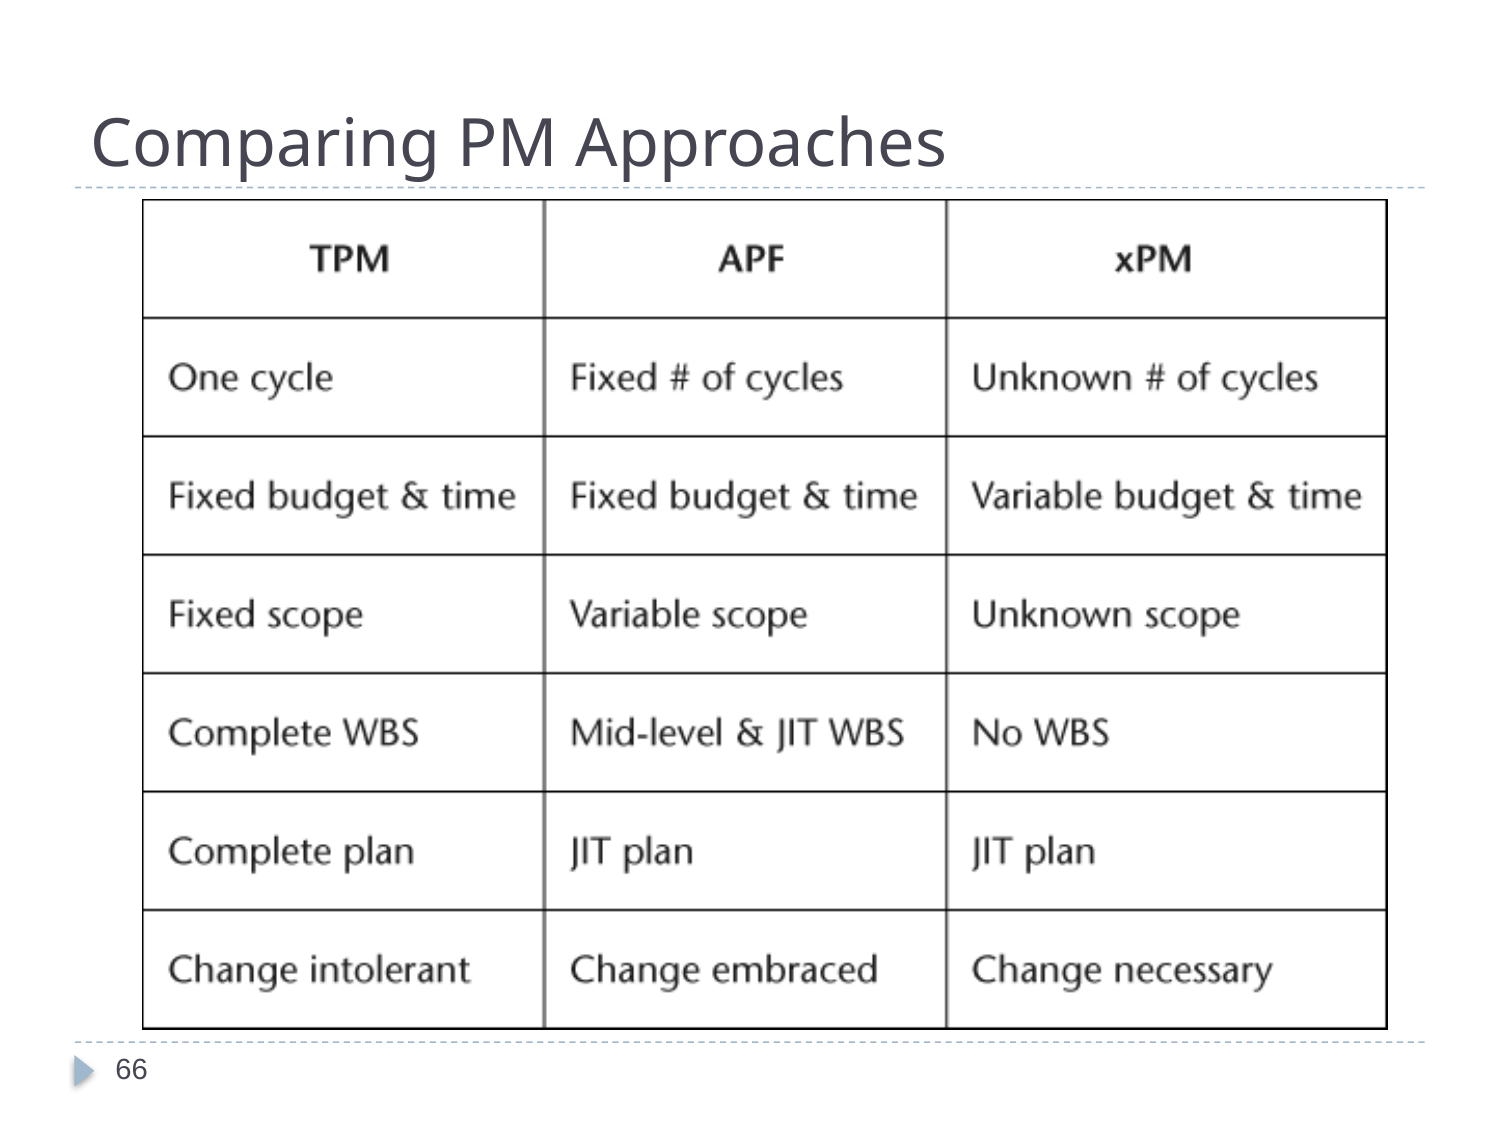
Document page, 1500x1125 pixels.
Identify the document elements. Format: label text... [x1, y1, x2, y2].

title Comparing PM Approaches [74, 24, 1426, 188]
slide_number 66 [100, 1042, 426, 1103]
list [142, 199, 1388, 1031]
